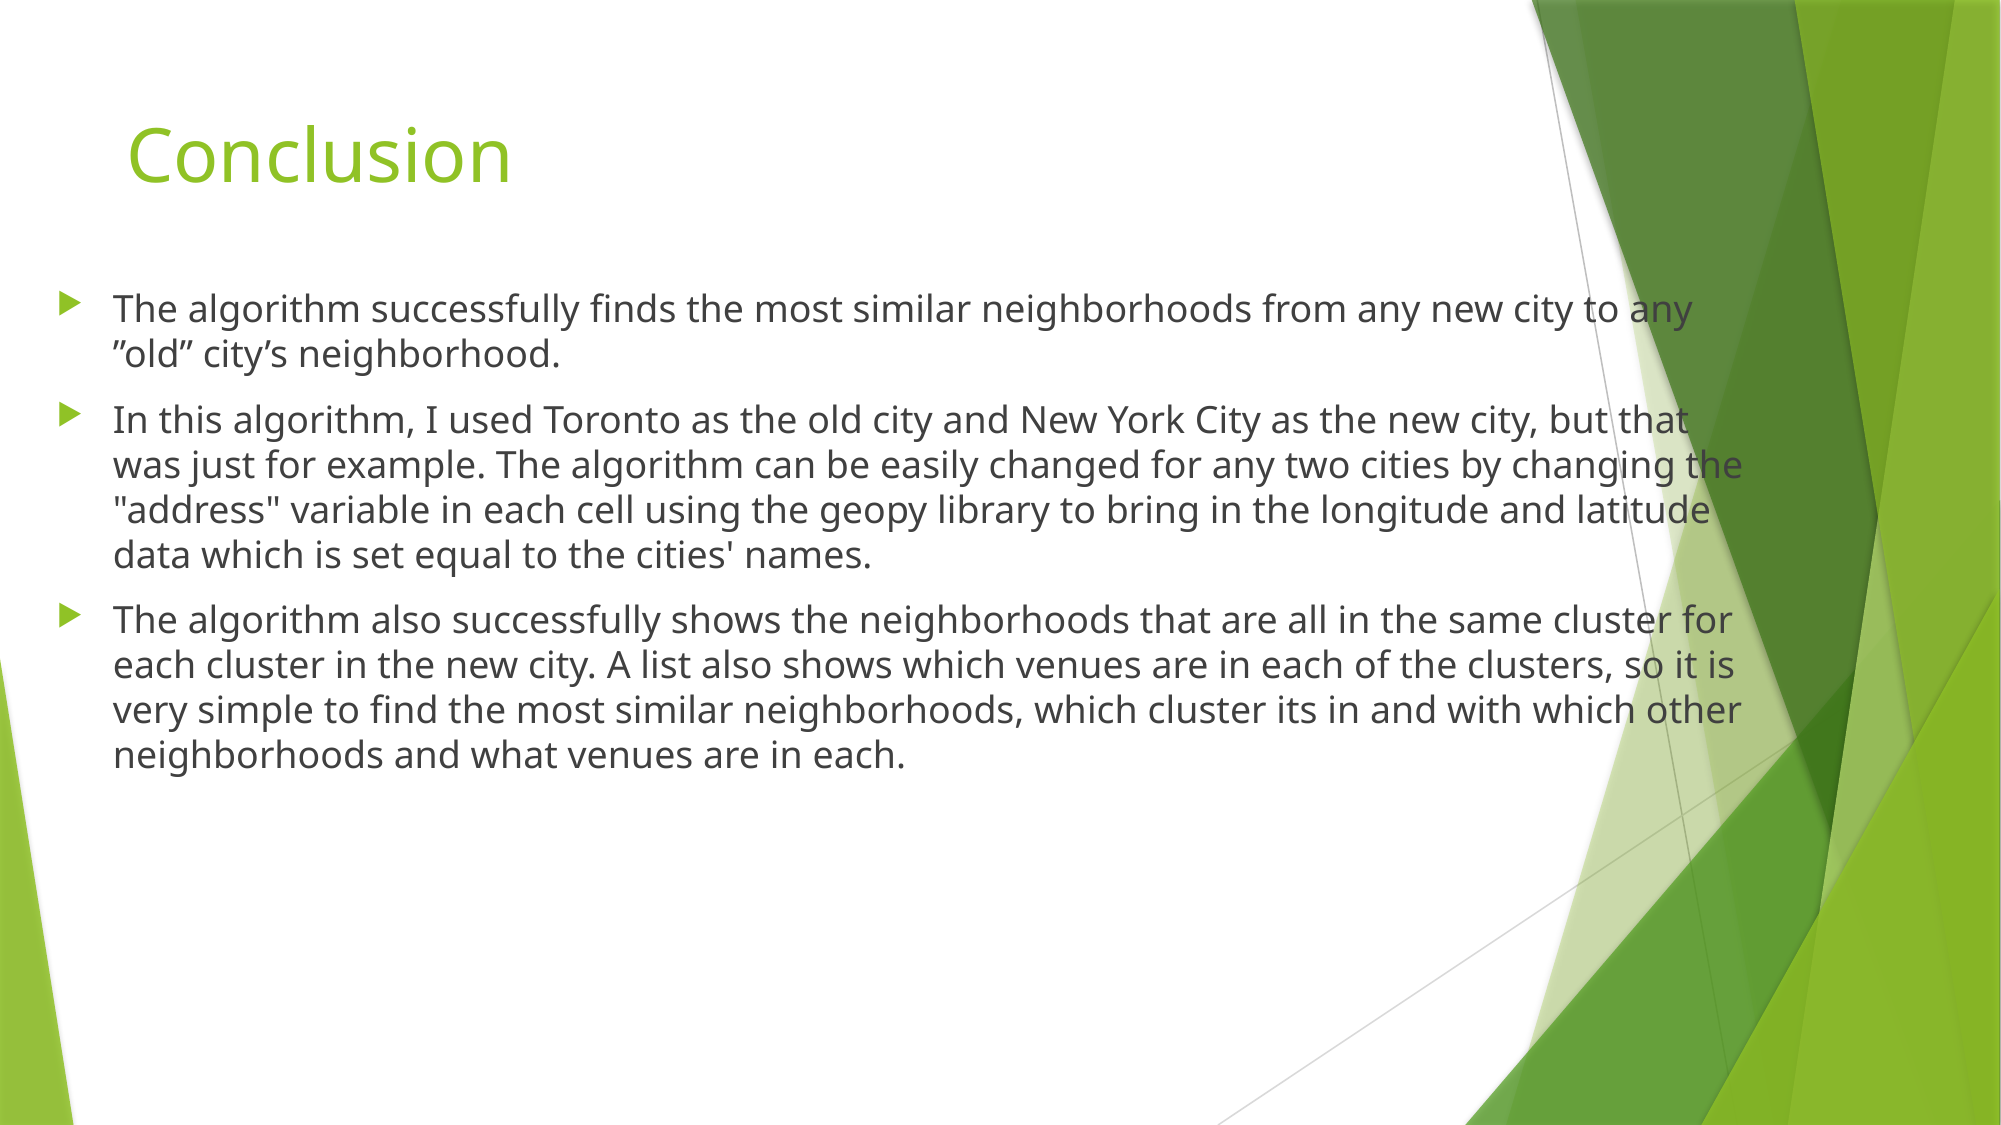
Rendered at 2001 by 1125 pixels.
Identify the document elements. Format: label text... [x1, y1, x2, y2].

list The algorithm successfully finds the most similar neighborhoods from any new city to any ”old” city’s neighborhood. In this algorithm, I used Toronto as the old city and New York City as the new city, but that was just for example. The algorithm can be easily changed for any two cities by changing the "address" variable in each cell using the geopy library to bring in the longitude and latitude data which is set equal to the cities' names. The algorithm also successfully shows the neighborhoods that are all in the same cluster for each cluster in the new city. A list also shows which venues are in each of the clusters, so it is very simple to find the most similar neighborhoods, which cluster its in and with which other neighborhoods and what venues are in each. [41, 277, 1767, 992]
title Conclusion [111, 99, 1522, 277]
